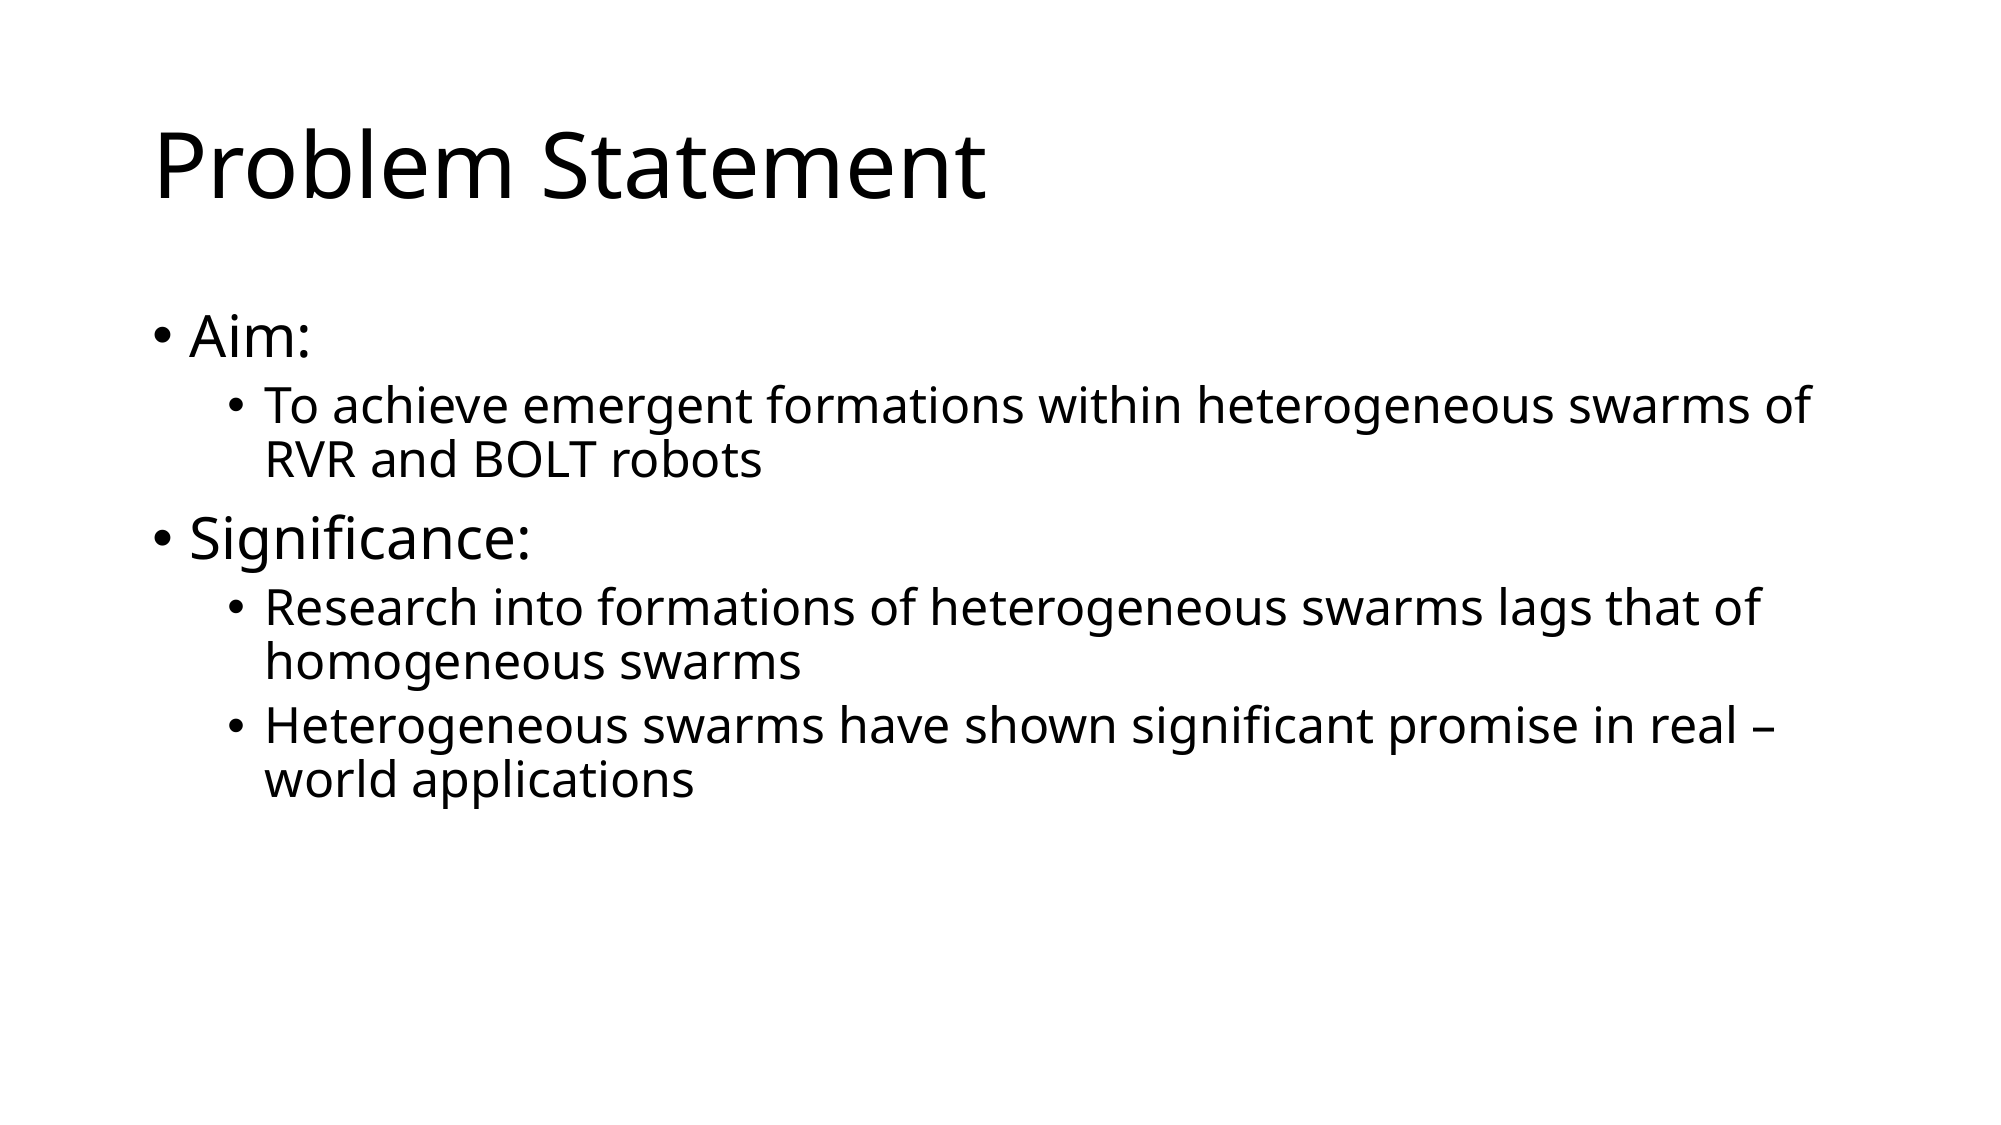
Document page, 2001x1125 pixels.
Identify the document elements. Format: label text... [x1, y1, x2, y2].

title Problem Statement [137, 59, 1863, 278]
list Aim: To achieve emergent formations within heterogeneous swarms of RVR and BOLT robots Significance: Research into formations of heterogeneous swarms lags that of homogeneous swarms Heterogeneous swarms have shown significant promise in real – world applications [137, 299, 1863, 1014]
